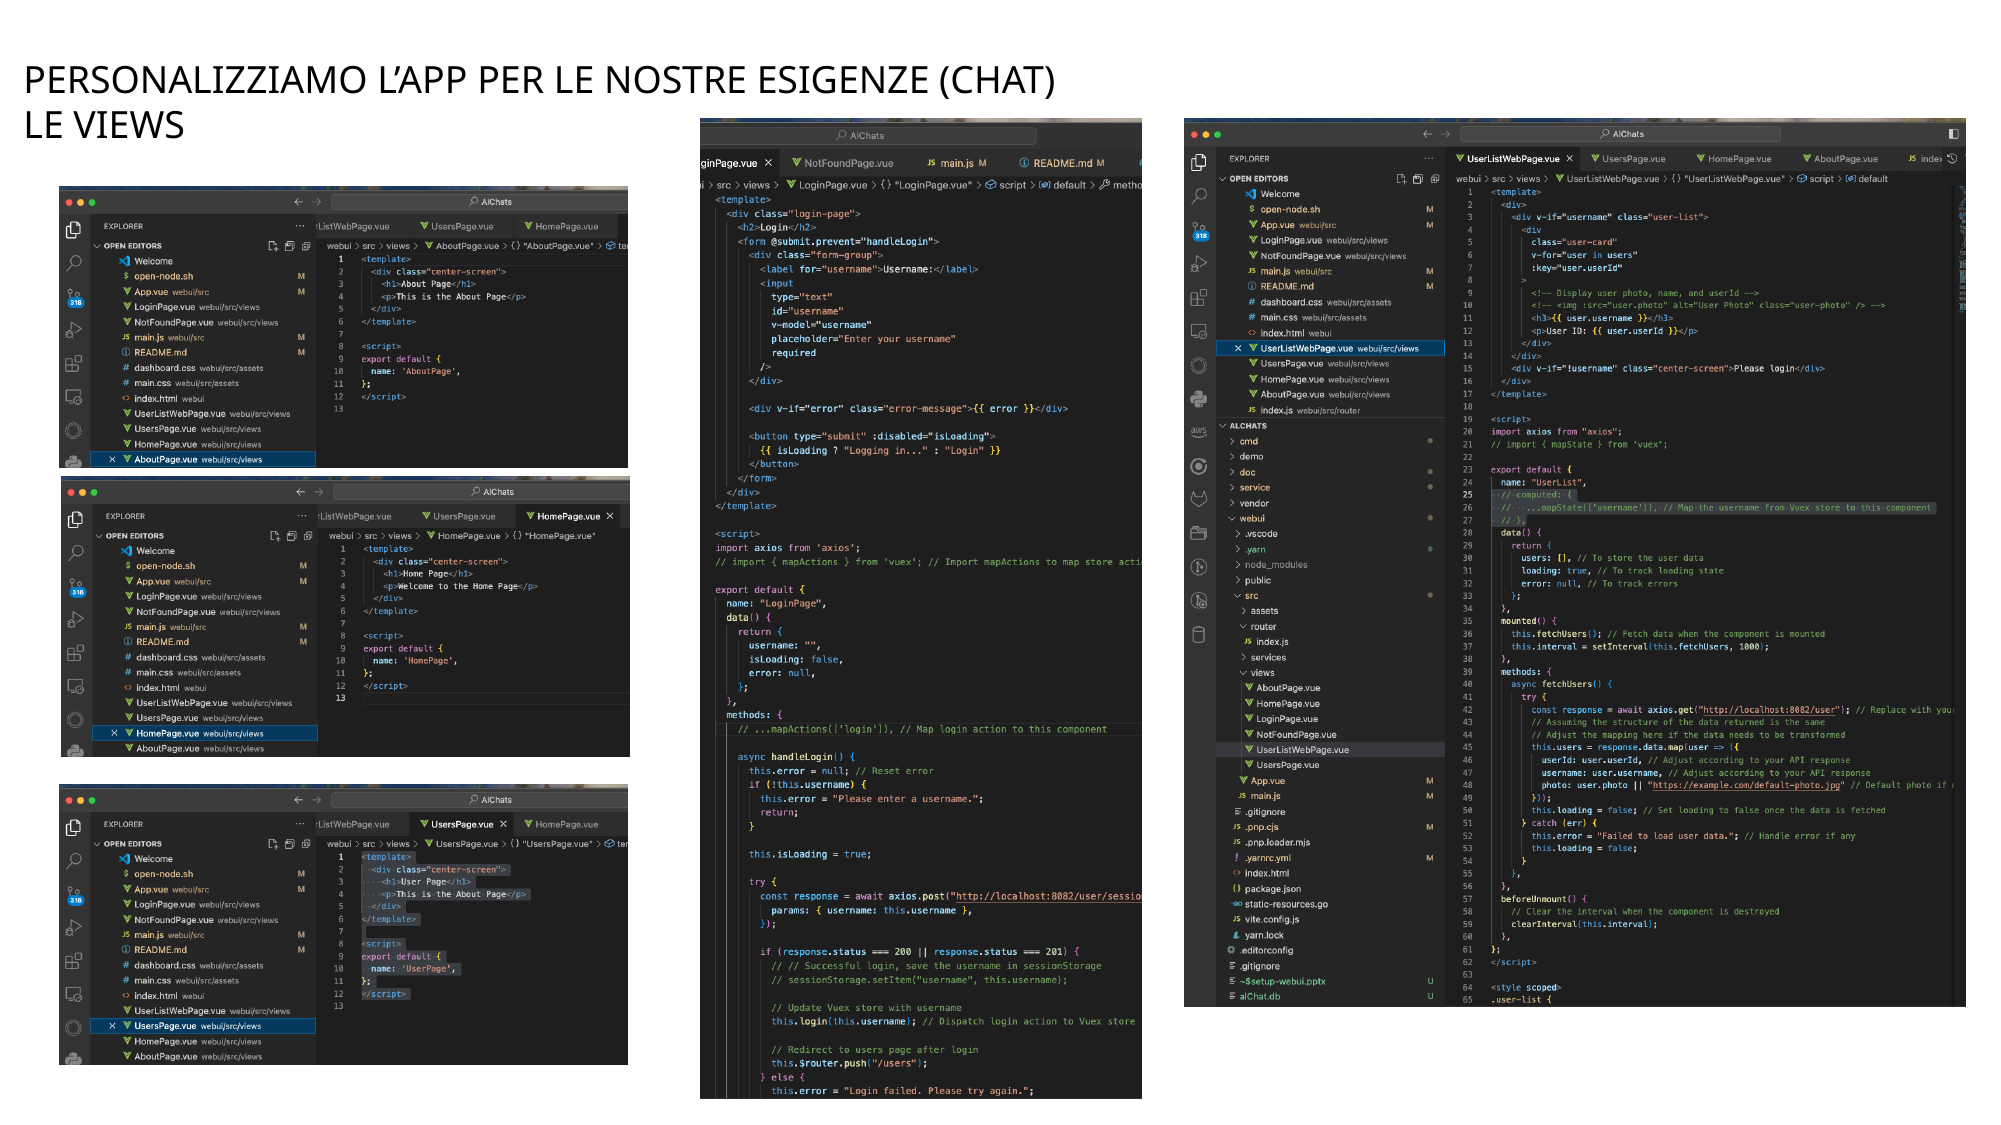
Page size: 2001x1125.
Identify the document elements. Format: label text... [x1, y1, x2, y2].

picture [59, 783, 629, 1065]
picture [699, 118, 1143, 1100]
picture [1183, 118, 1967, 1007]
picture [59, 186, 629, 468]
picture [61, 476, 630, 758]
text_box PERSONALIZZIAMO L’APP PER LE NOSTRE ESIGENZE (CHAT) LE VIEWS [8, 49, 1071, 154]
